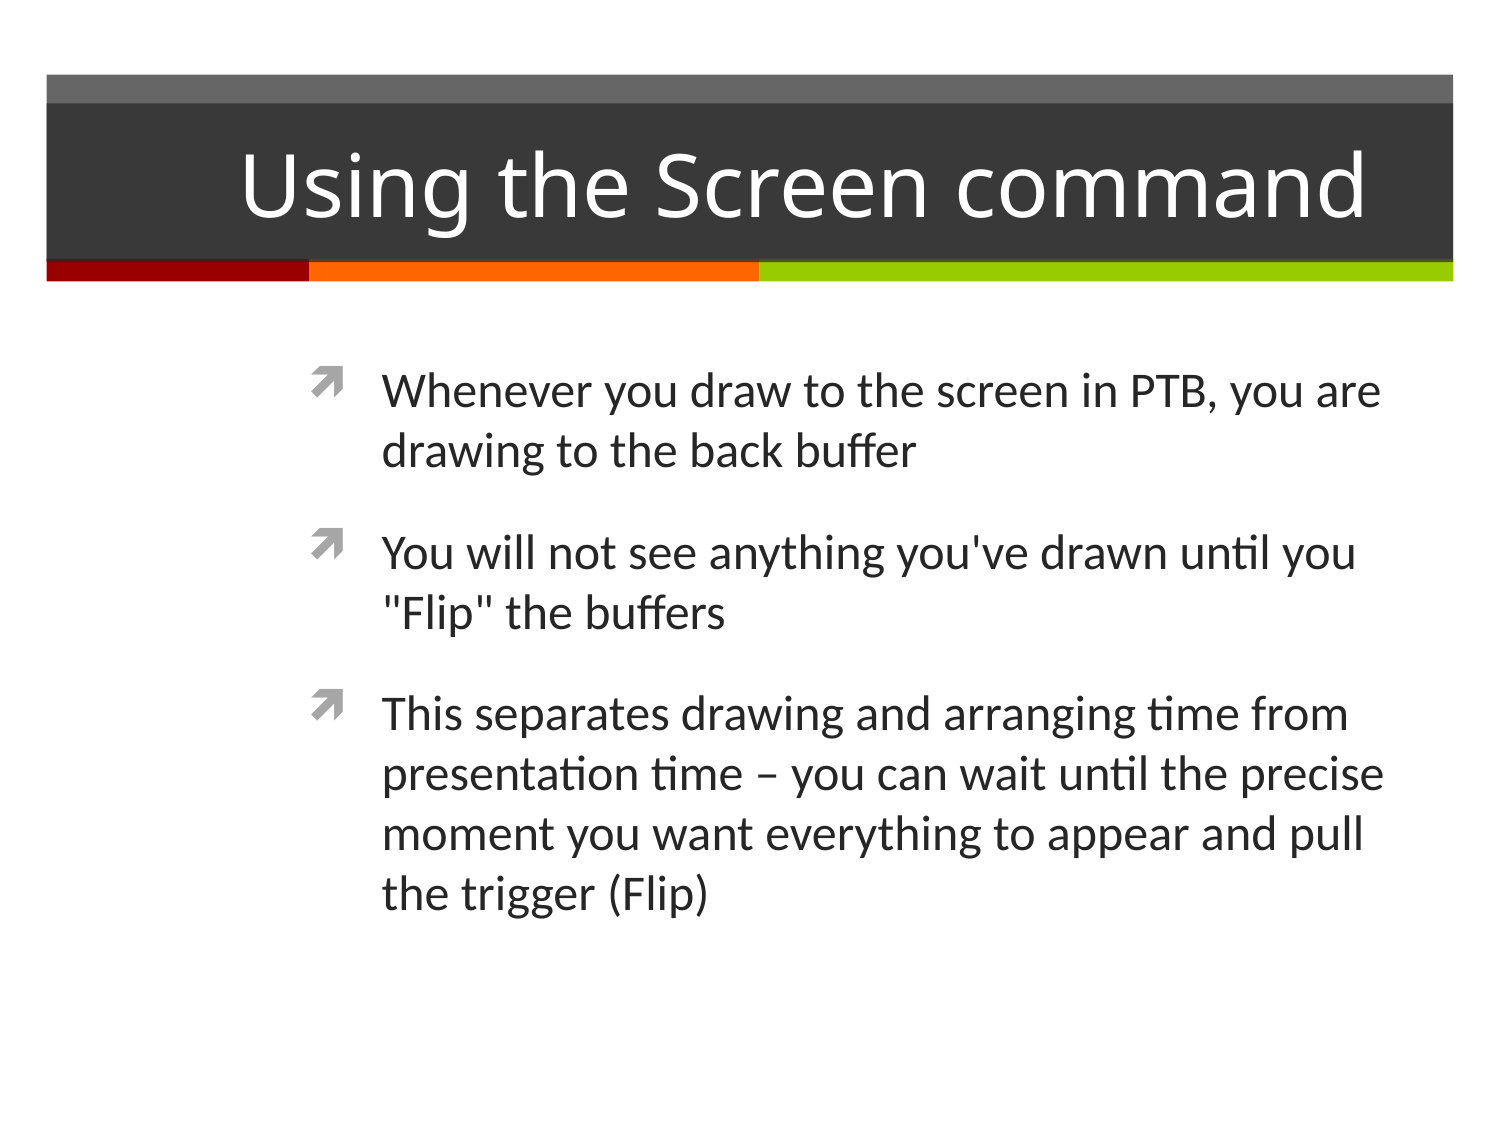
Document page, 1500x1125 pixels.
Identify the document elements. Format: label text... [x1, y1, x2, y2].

list Whenever you draw to the screen in PTB, you are drawing to the back buffer You will not see anything you've drawn until you "Flip" the buffers This separates drawing and arranging time from presentation time – you can wait until the precise moment you want everything to appear and pull the trigger (Flip) [292, 350, 1454, 1005]
title Using the Screen command [46, 103, 1454, 263]
